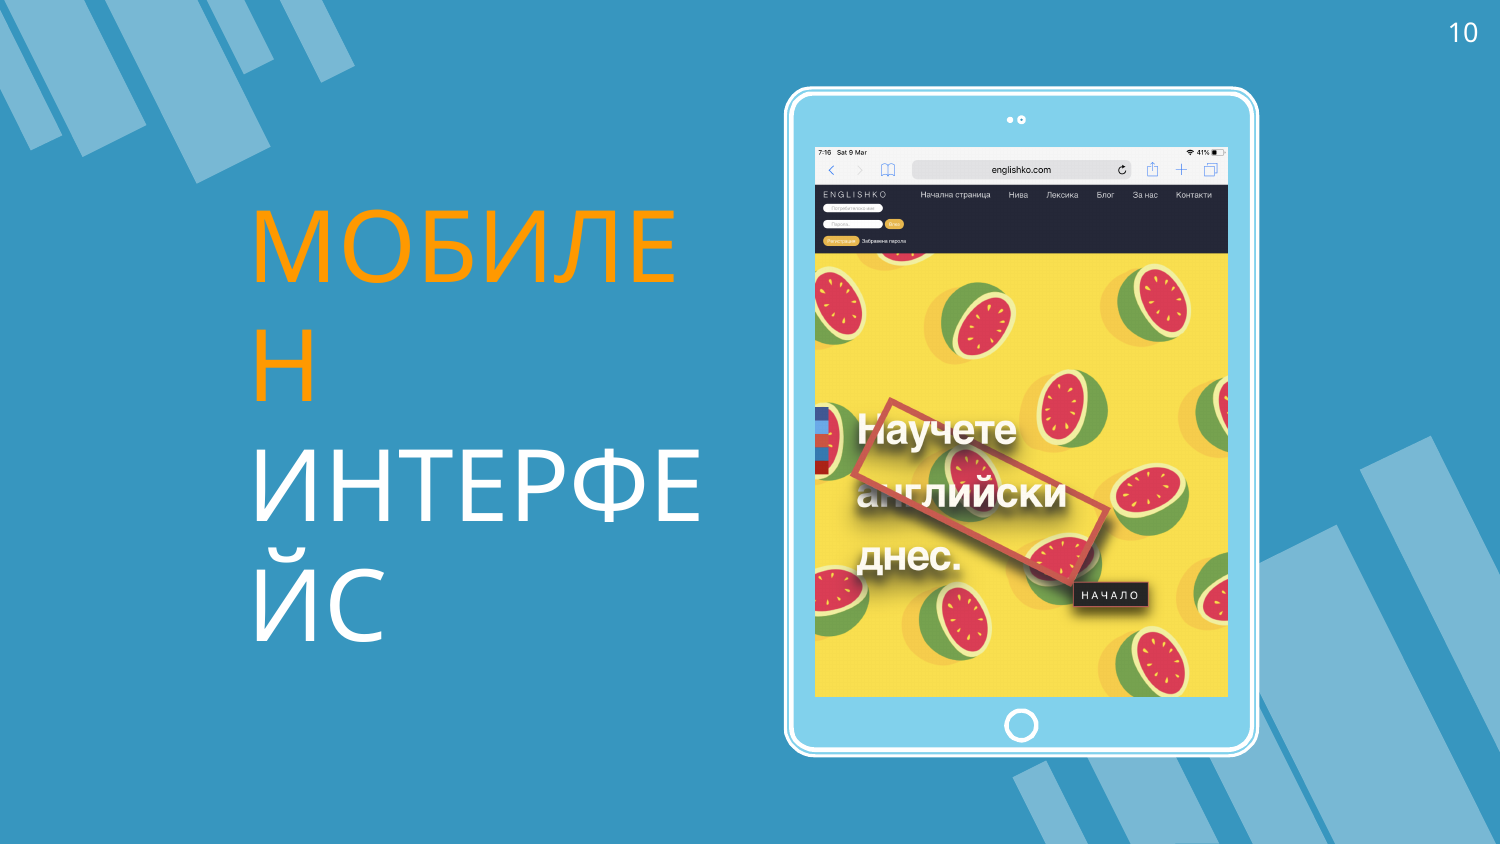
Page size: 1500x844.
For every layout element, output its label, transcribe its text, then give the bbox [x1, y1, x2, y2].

list МОБИЛЕН ИНТЕРФЕЙС [232, 0, 748, 844]
picture [815, 147, 1228, 697]
slide_number ‹#› [1403, 0, 1494, 65]
text_box [785, 87, 1258, 756]
